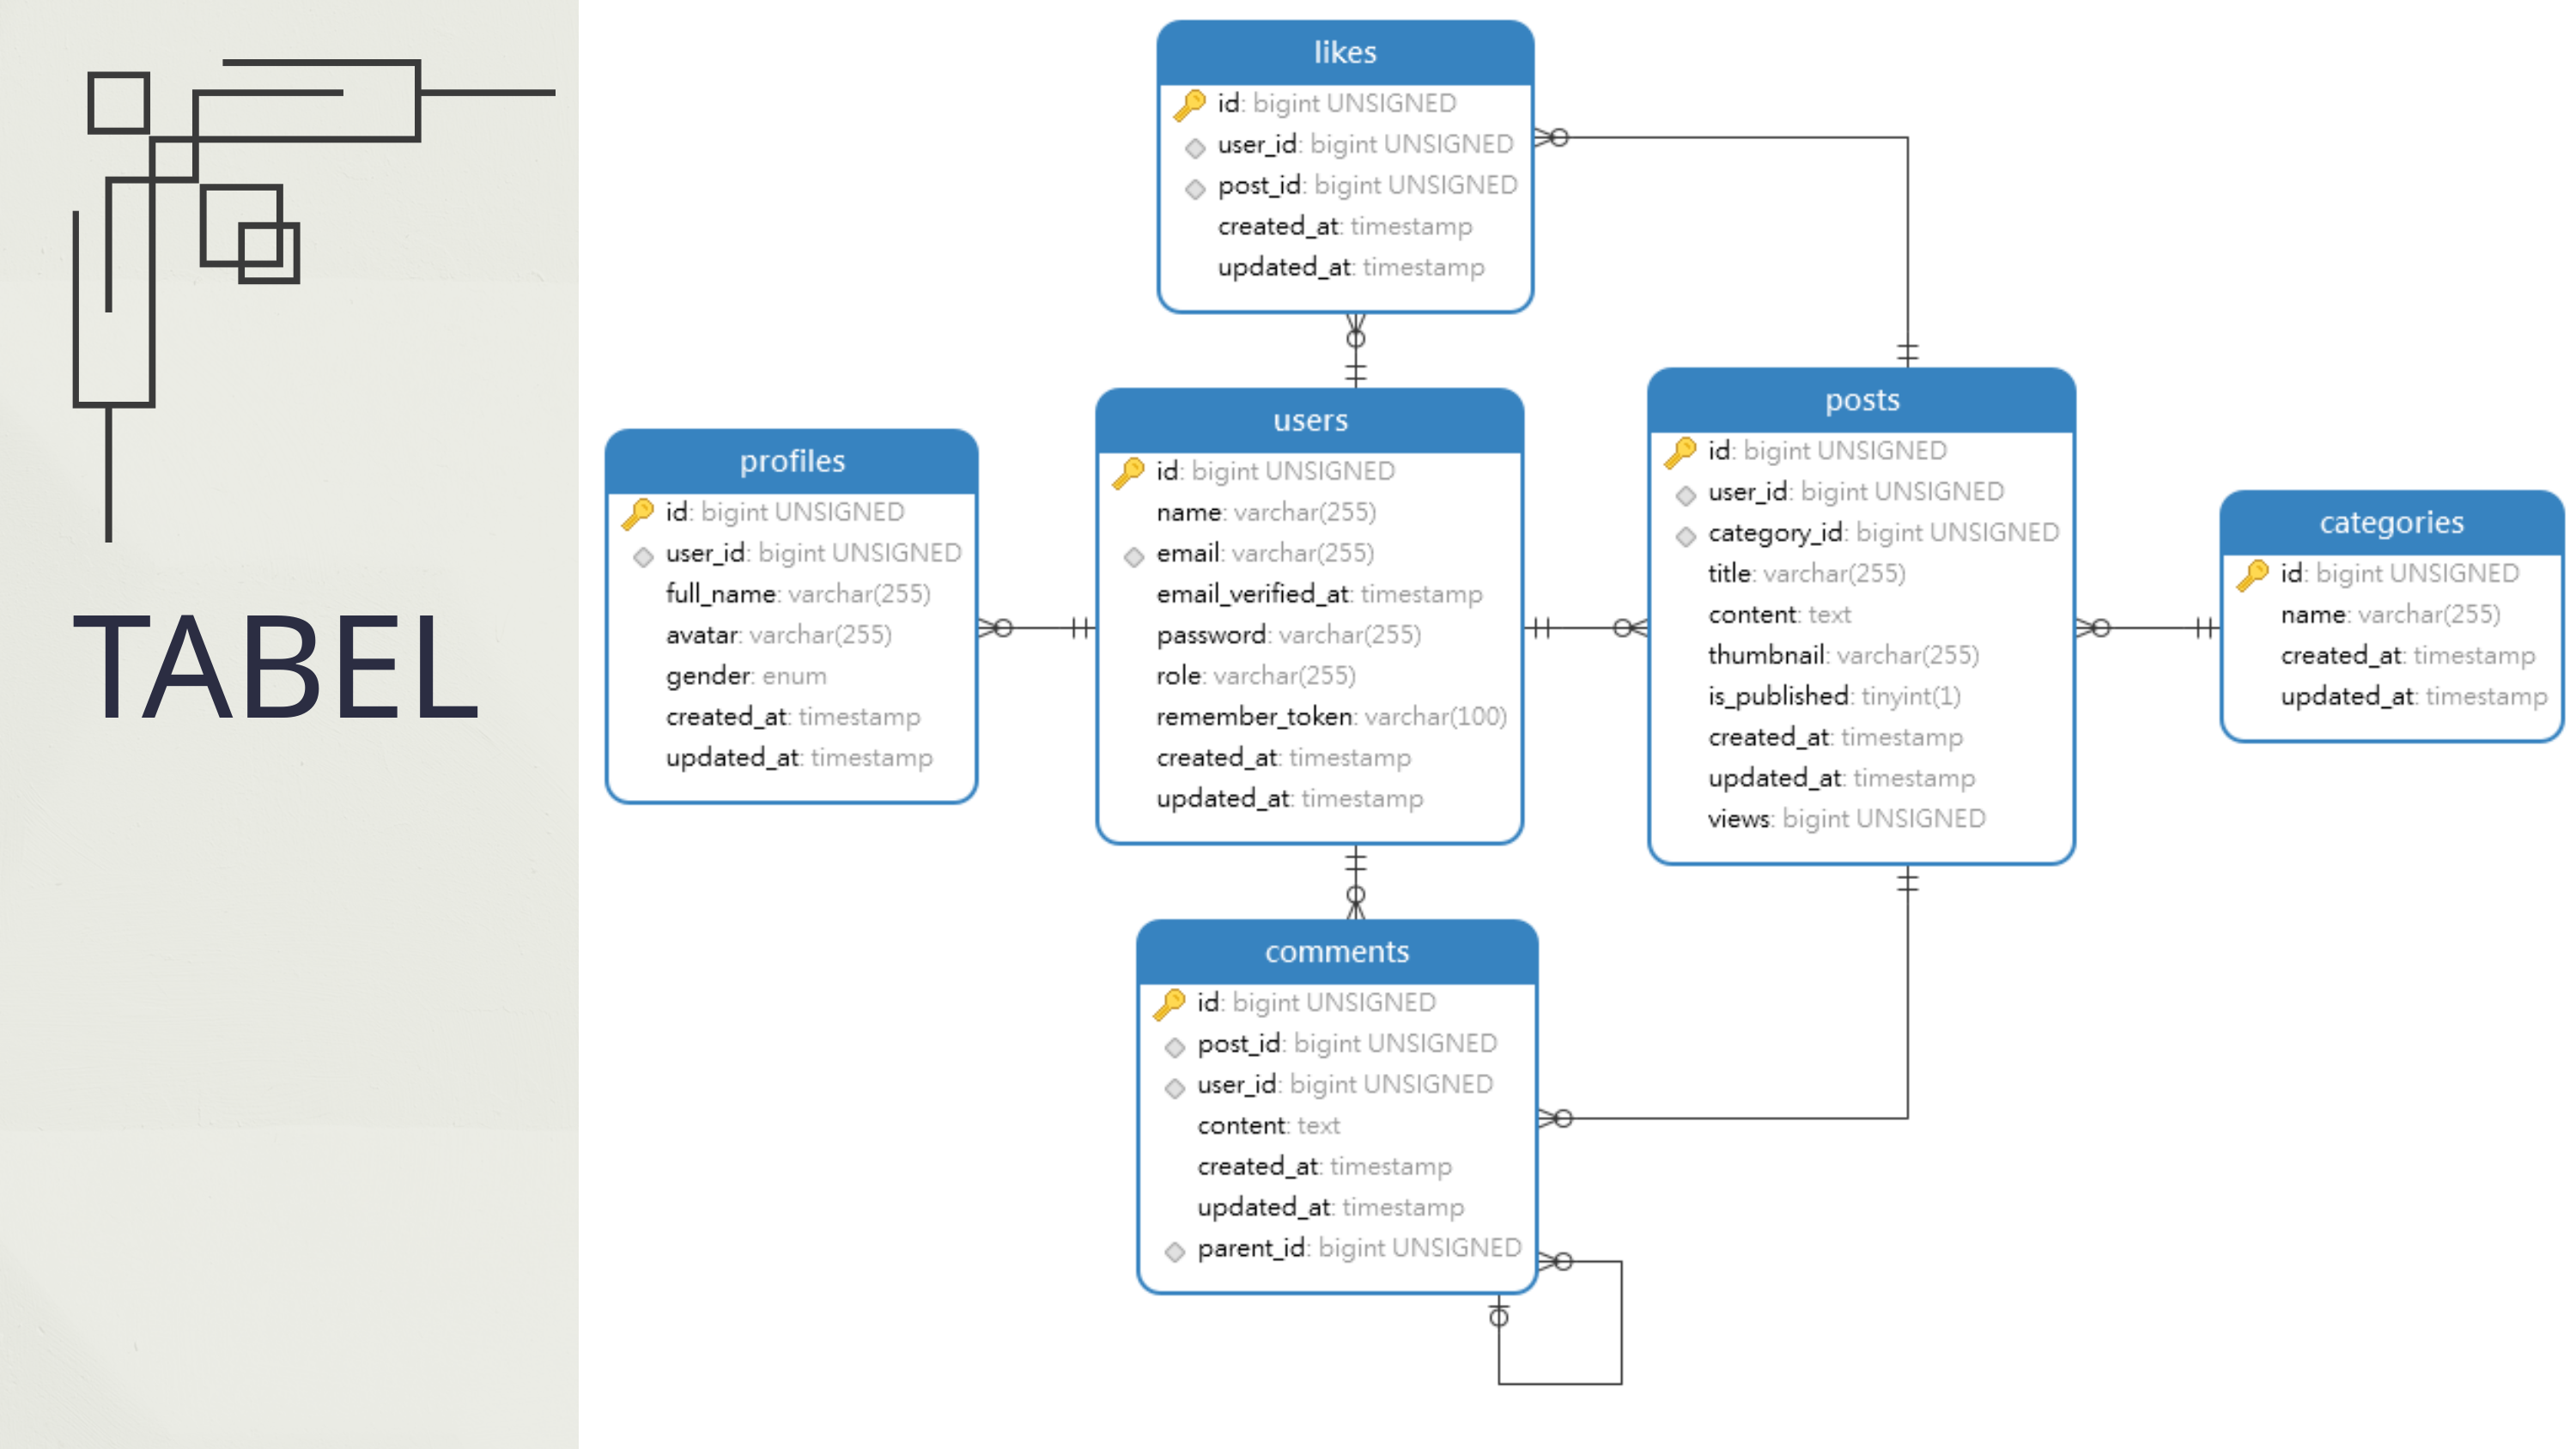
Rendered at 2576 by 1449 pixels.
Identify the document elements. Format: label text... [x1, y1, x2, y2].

text_box TABEL [72, 591, 573, 747]
text_box [72, 59, 556, 543]
text_box [0, 0, 573, 1449]
picture [579, 0, 2576, 1449]
